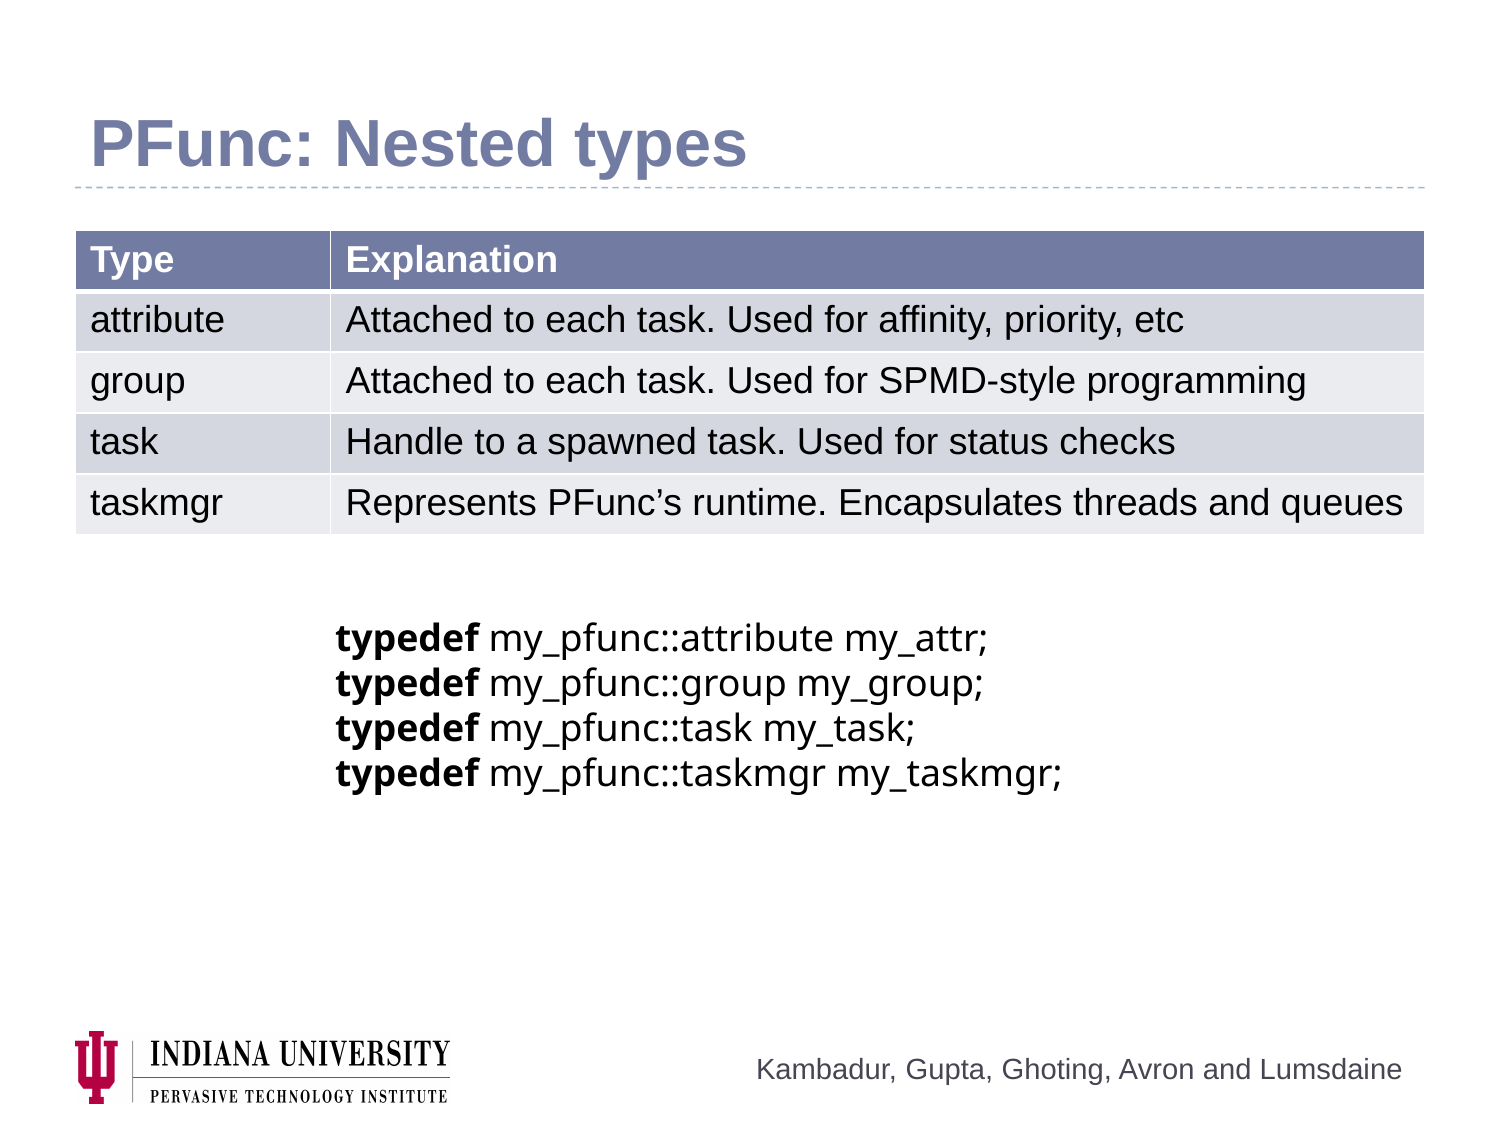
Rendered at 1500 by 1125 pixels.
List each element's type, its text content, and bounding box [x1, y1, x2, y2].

table_header Explanation [331, 231, 1424, 289]
table_header Type [76, 231, 330, 289]
text_box typedef my_pfunc::attribute my_attr; typedef my_pfunc::group my_group; typedef my_pfunc::task my_task; typedef my_pfunc::taskmgr my_taskmgr; [320, 607, 1078, 802]
title PFunc: Nested types [74, 24, 1426, 188]
table_cell Handle to a spawned task. Used for status checks [331, 414, 1424, 473]
table_cell task [76, 414, 330, 473]
footer Kambadur, Gupta, Ghoting, Avron and Lumsdaine [734, 1042, 1425, 1103]
table_cell Attached to each task. Used for SPMD-style programming [331, 353, 1424, 412]
table_cell Attached to each task. Used for affinity, priority, etc [331, 294, 1424, 351]
table_cell attribute [76, 294, 330, 351]
table_cell Represents PFunc’s runtime. Encapsulates threads and queues [331, 475, 1424, 534]
picture [75, 1031, 450, 1104]
table_cell taskmgr [76, 475, 330, 534]
table_cell group [76, 353, 330, 412]
